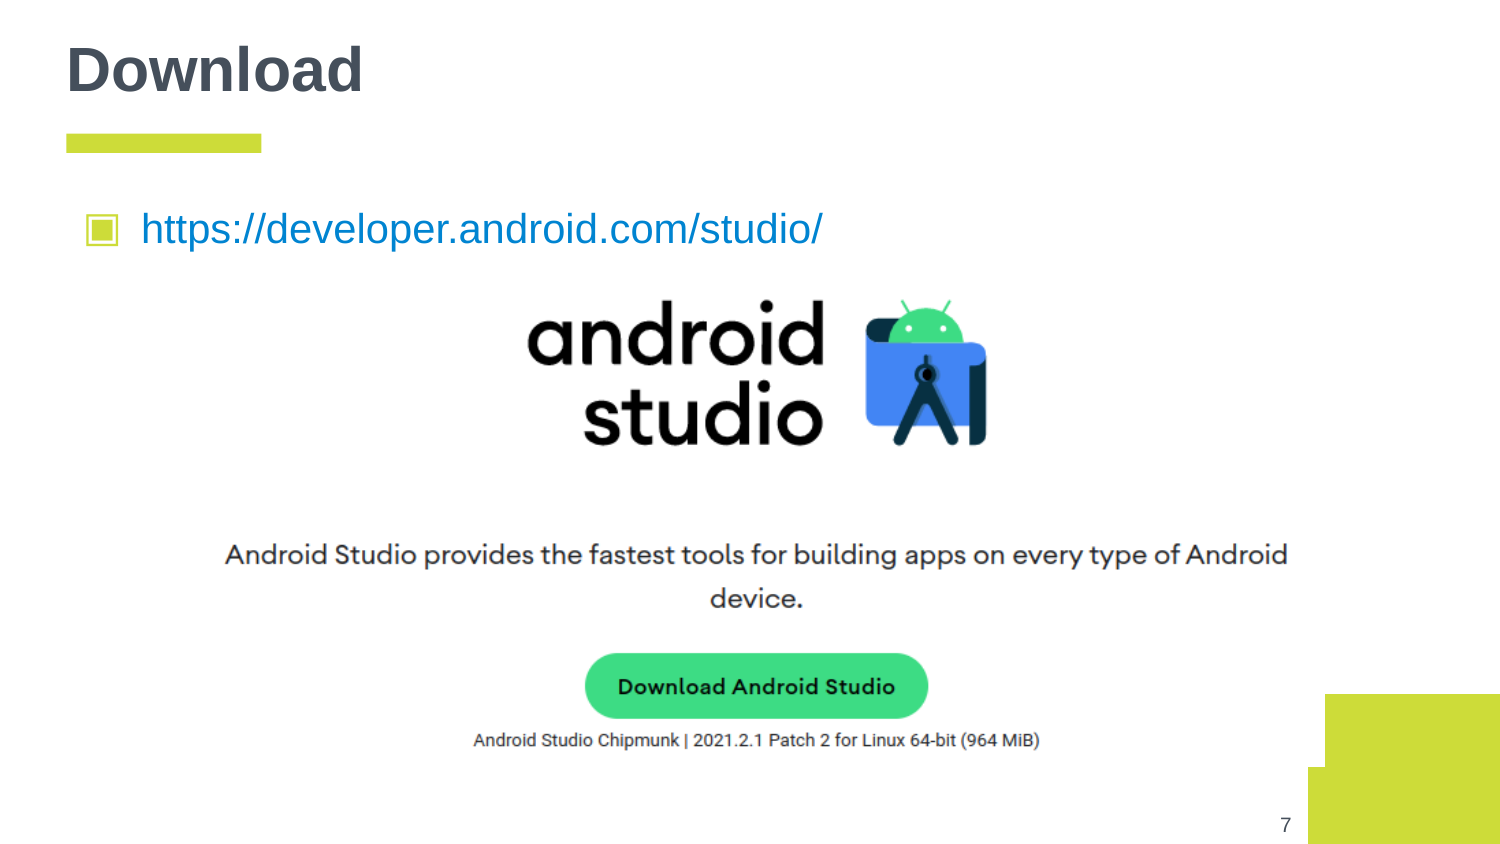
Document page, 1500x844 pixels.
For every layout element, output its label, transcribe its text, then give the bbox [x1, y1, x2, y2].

picture [174, 286, 1326, 767]
title Download [51, 0, 1449, 134]
slide_number ‹#› [1216, 791, 1307, 844]
list https://developer.android.com/studio/ [51, 179, 1449, 262]
